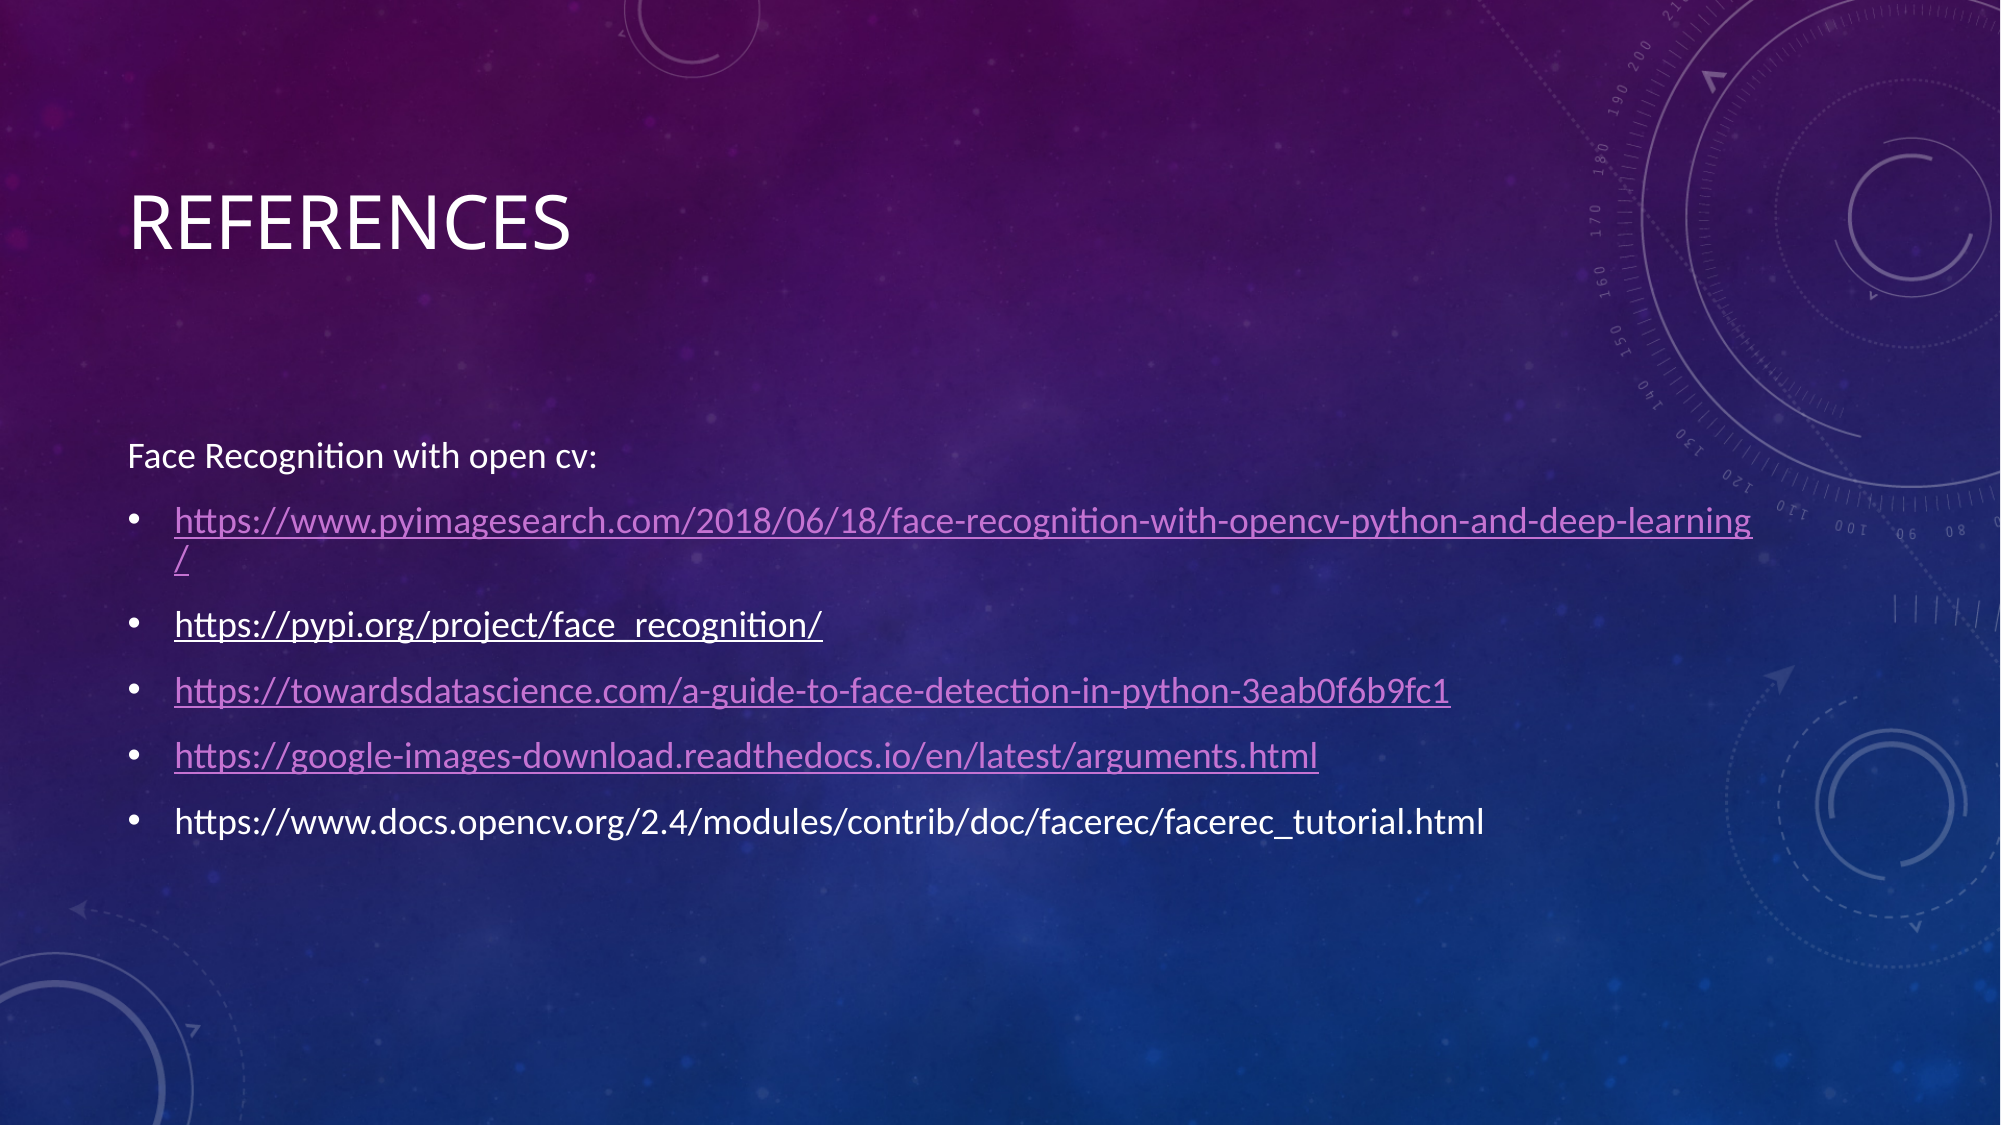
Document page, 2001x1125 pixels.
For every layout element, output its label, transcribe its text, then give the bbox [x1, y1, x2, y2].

list Face Recognition with open cv: https://www.pyimagesearch.com/2018/06/18/face-recognition-with-opencv-python-and-deep-learning/ https://pypi.org/project/face_recognition/ https://towardsdatascience.com/a-guide-to-face-detection-in-python-3eab0f6b9fc1 https://google-images-download.readthedocs.io/en/latest/arguments.html https://www.docs.opencv.org/2.4/modules/contrib/doc/facerec/facerec_tutorial.html [112, 351, 1775, 950]
picture [0, 0, 2001, 1125]
title References [112, 99, 1775, 339]
